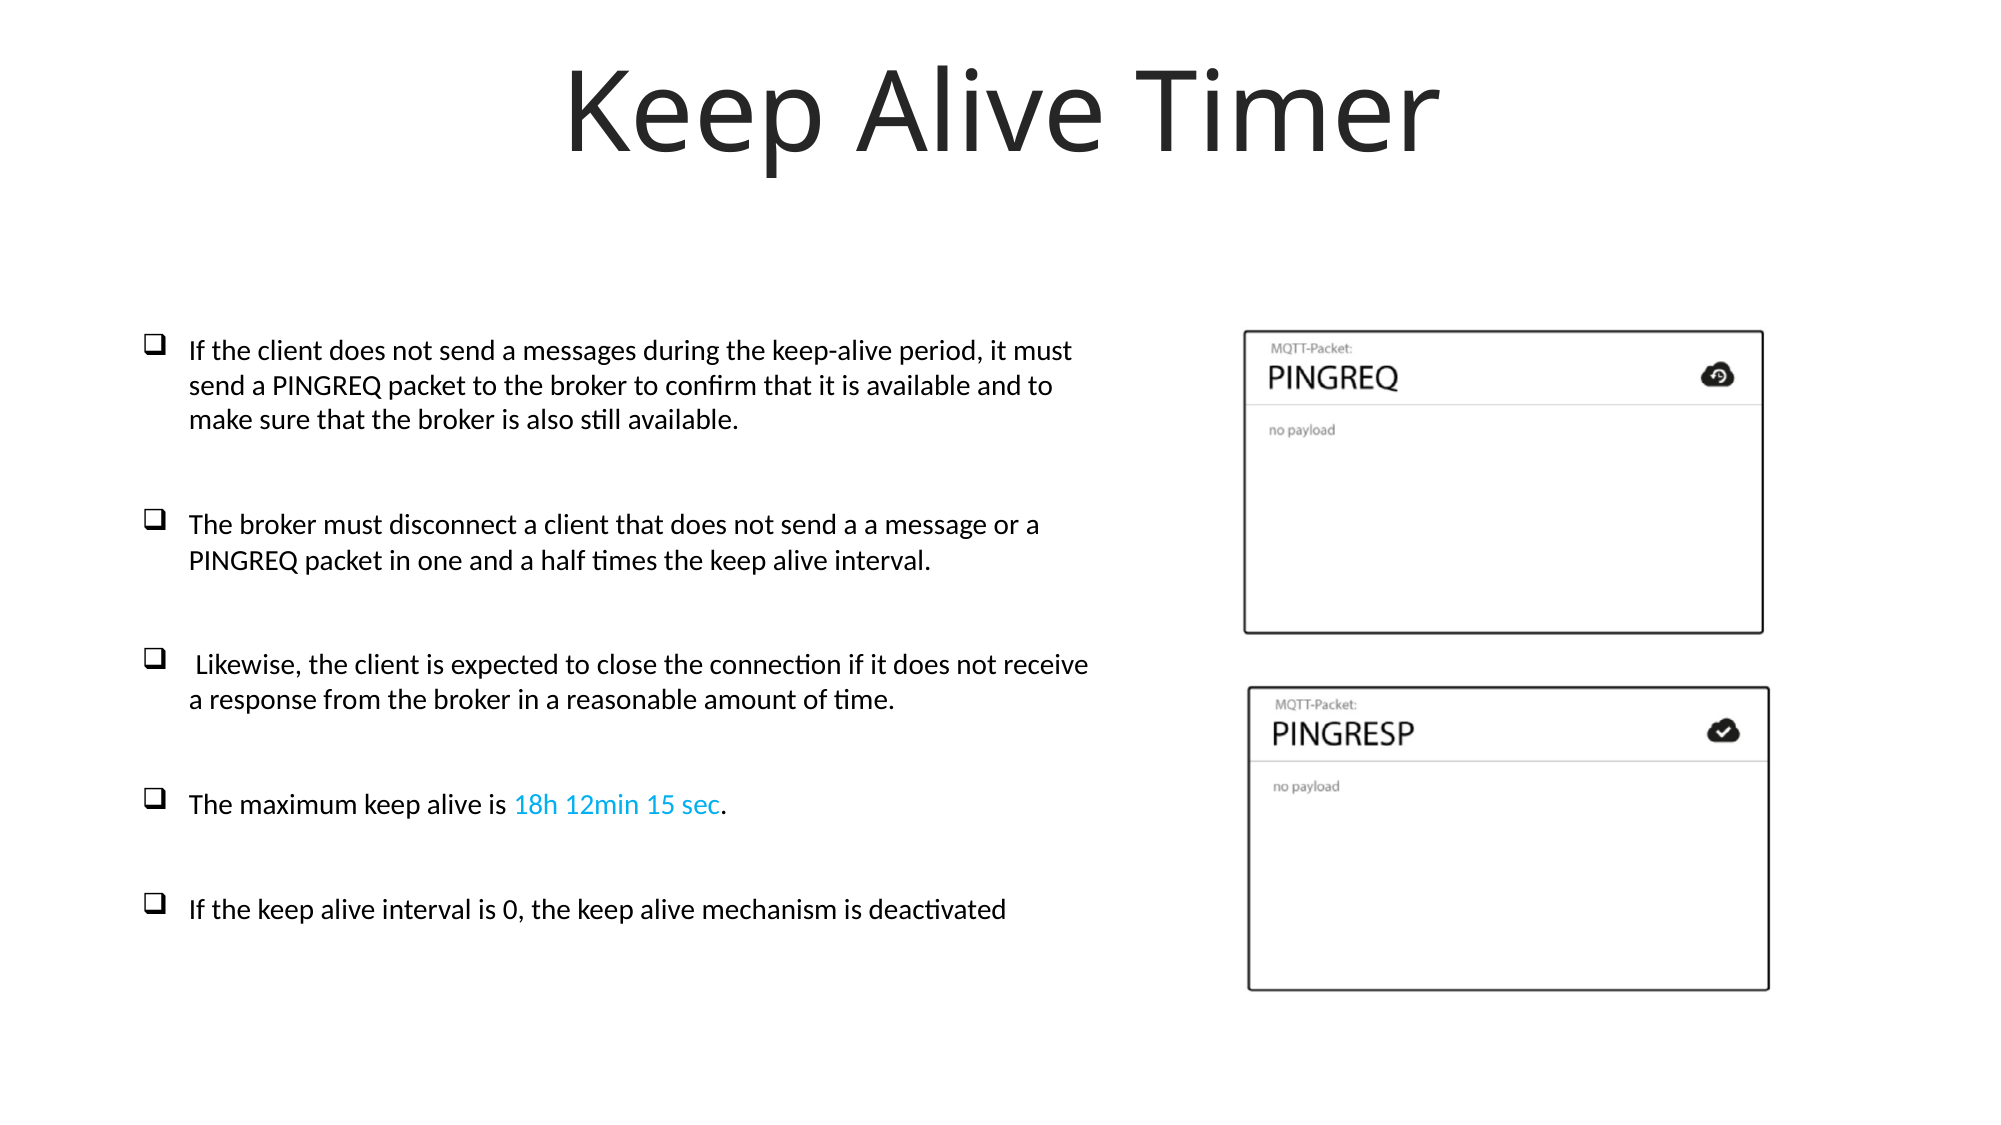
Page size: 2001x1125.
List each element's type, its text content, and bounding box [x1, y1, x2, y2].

picture [1239, 323, 1767, 639]
list Keep Alive Timer [53, 55, 1952, 175]
text_box If the client does not send a messages during the keep-alive period, it must send a PINGREQ packet to the broker to confirm that it is available and to make sure that the broker is also still available. The broker must disconnect a client that does not send a a message or a PINGREQ packet in one and a half times the keep alive interval. Likewise, the client is expected to close the connection if it does not receive a response from the broker in a reasonable amount of time. The maximum keep alive is 18h 12min 15 sec. If the keep alive interval is 0, the keep alive mechanism is deactivated [127, 323, 1123, 933]
picture [1236, 678, 1774, 998]
